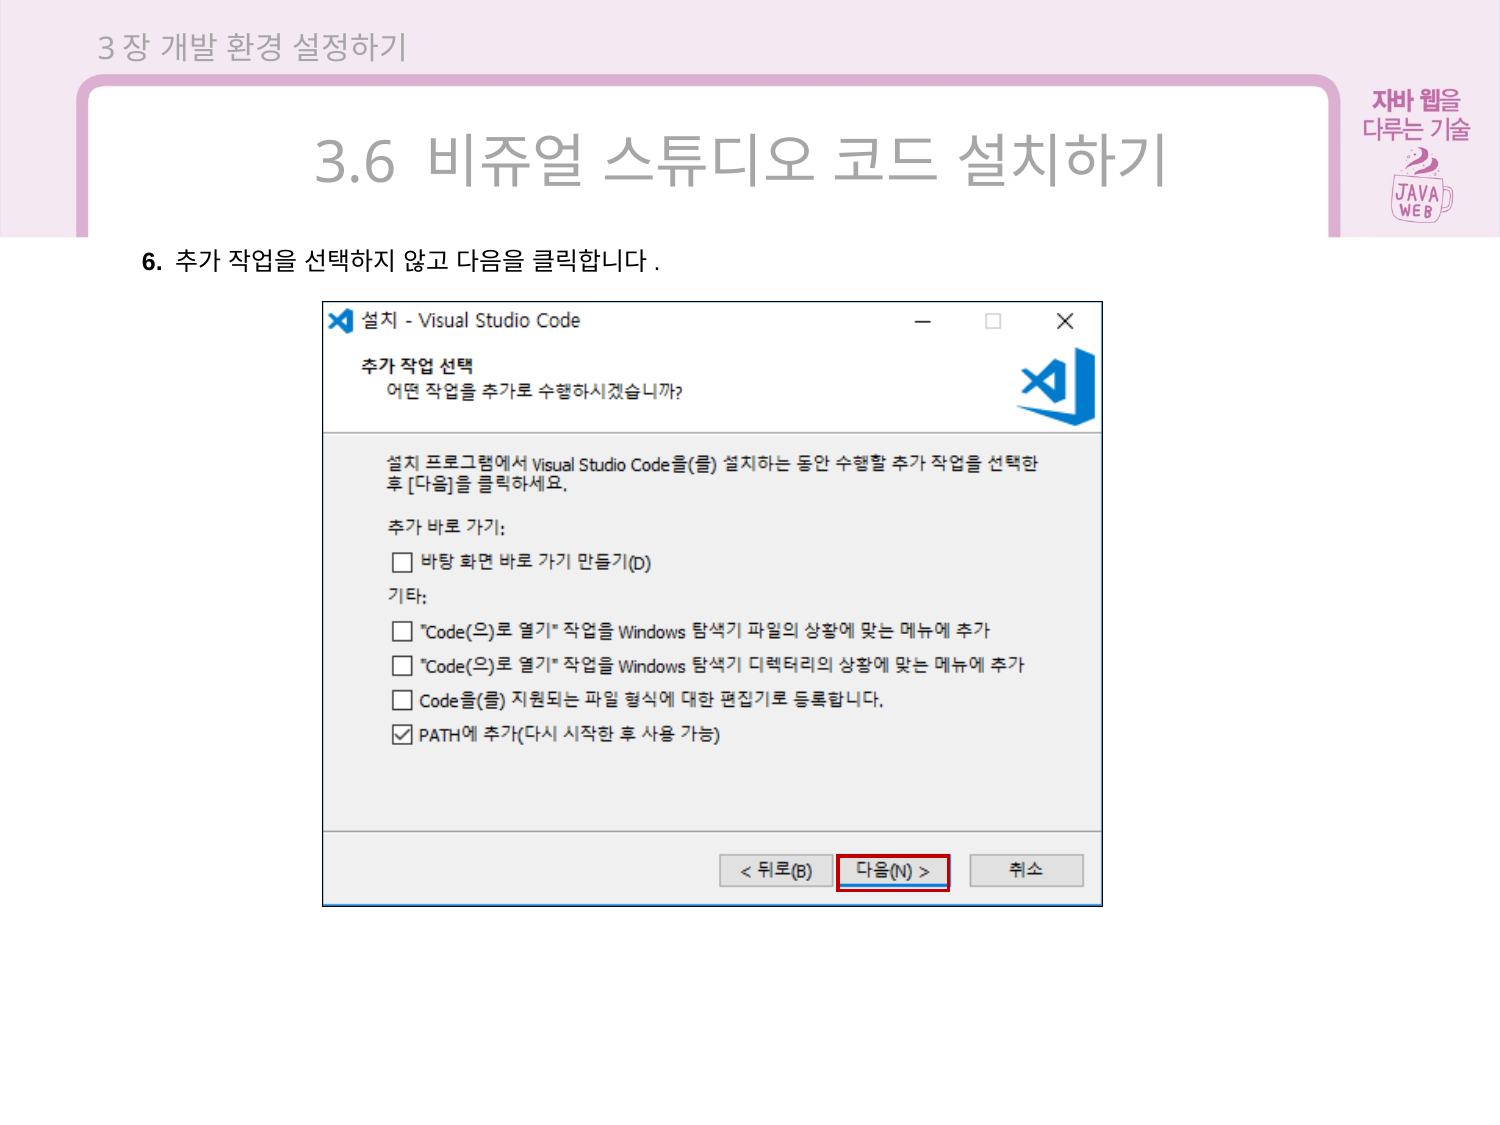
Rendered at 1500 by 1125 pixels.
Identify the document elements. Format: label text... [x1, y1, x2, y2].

text_box 3장 개발 환경 설정하기 [82, 0, 1133, 74]
text_box 6. 추가 작업을 선택하지 않고 다음을 클릭합니다. [127, 238, 1412, 283]
text_box 3.6 비쥬얼 스튜디오 코드 설치하기 [217, 117, 1268, 202]
picture [0, 0, 1500, 1125]
